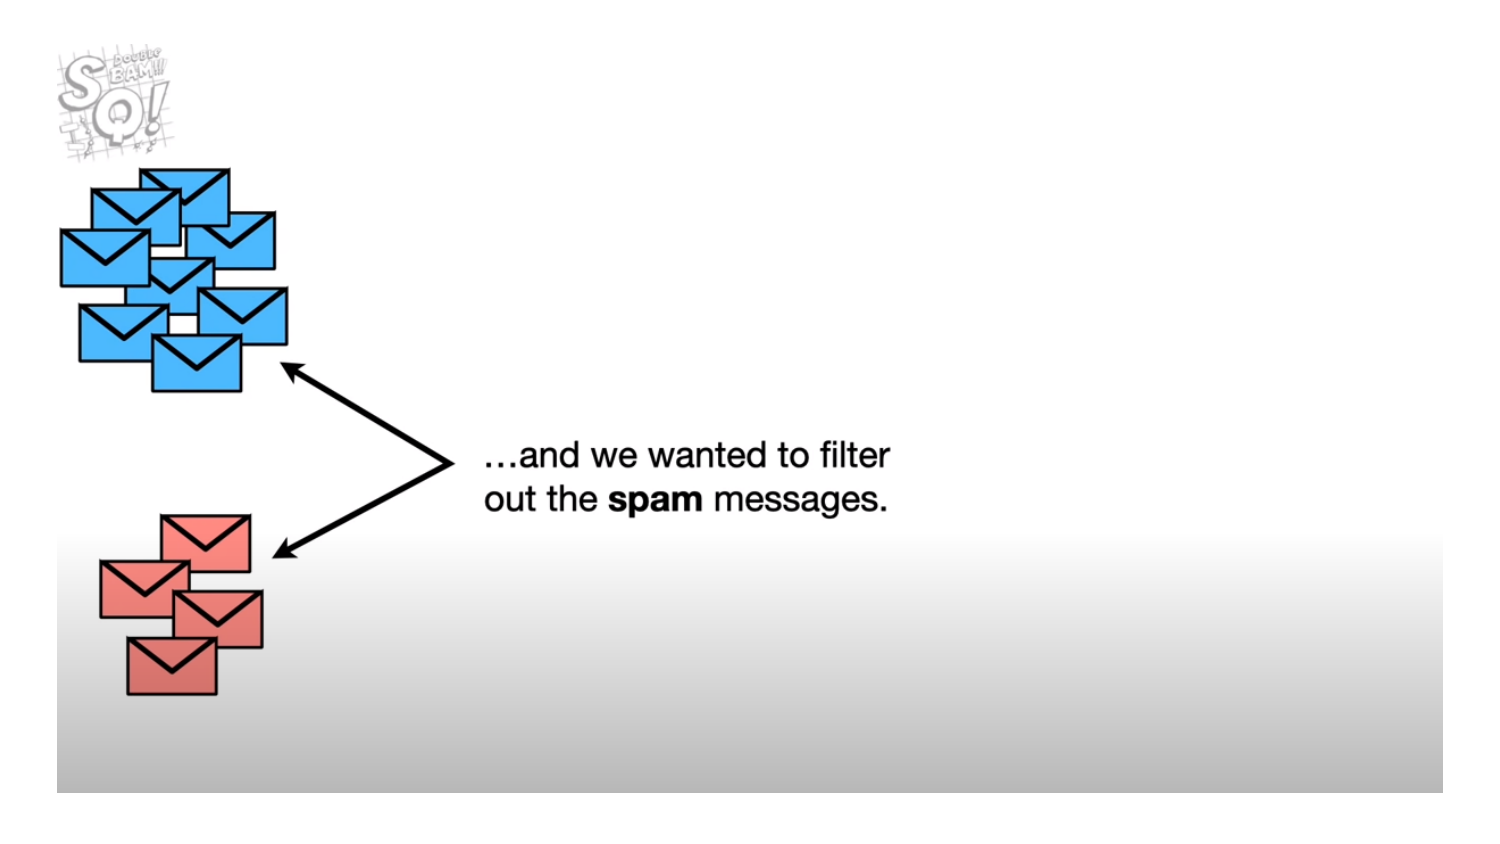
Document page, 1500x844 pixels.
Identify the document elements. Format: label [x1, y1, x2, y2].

list [57, 44, 1443, 793]
